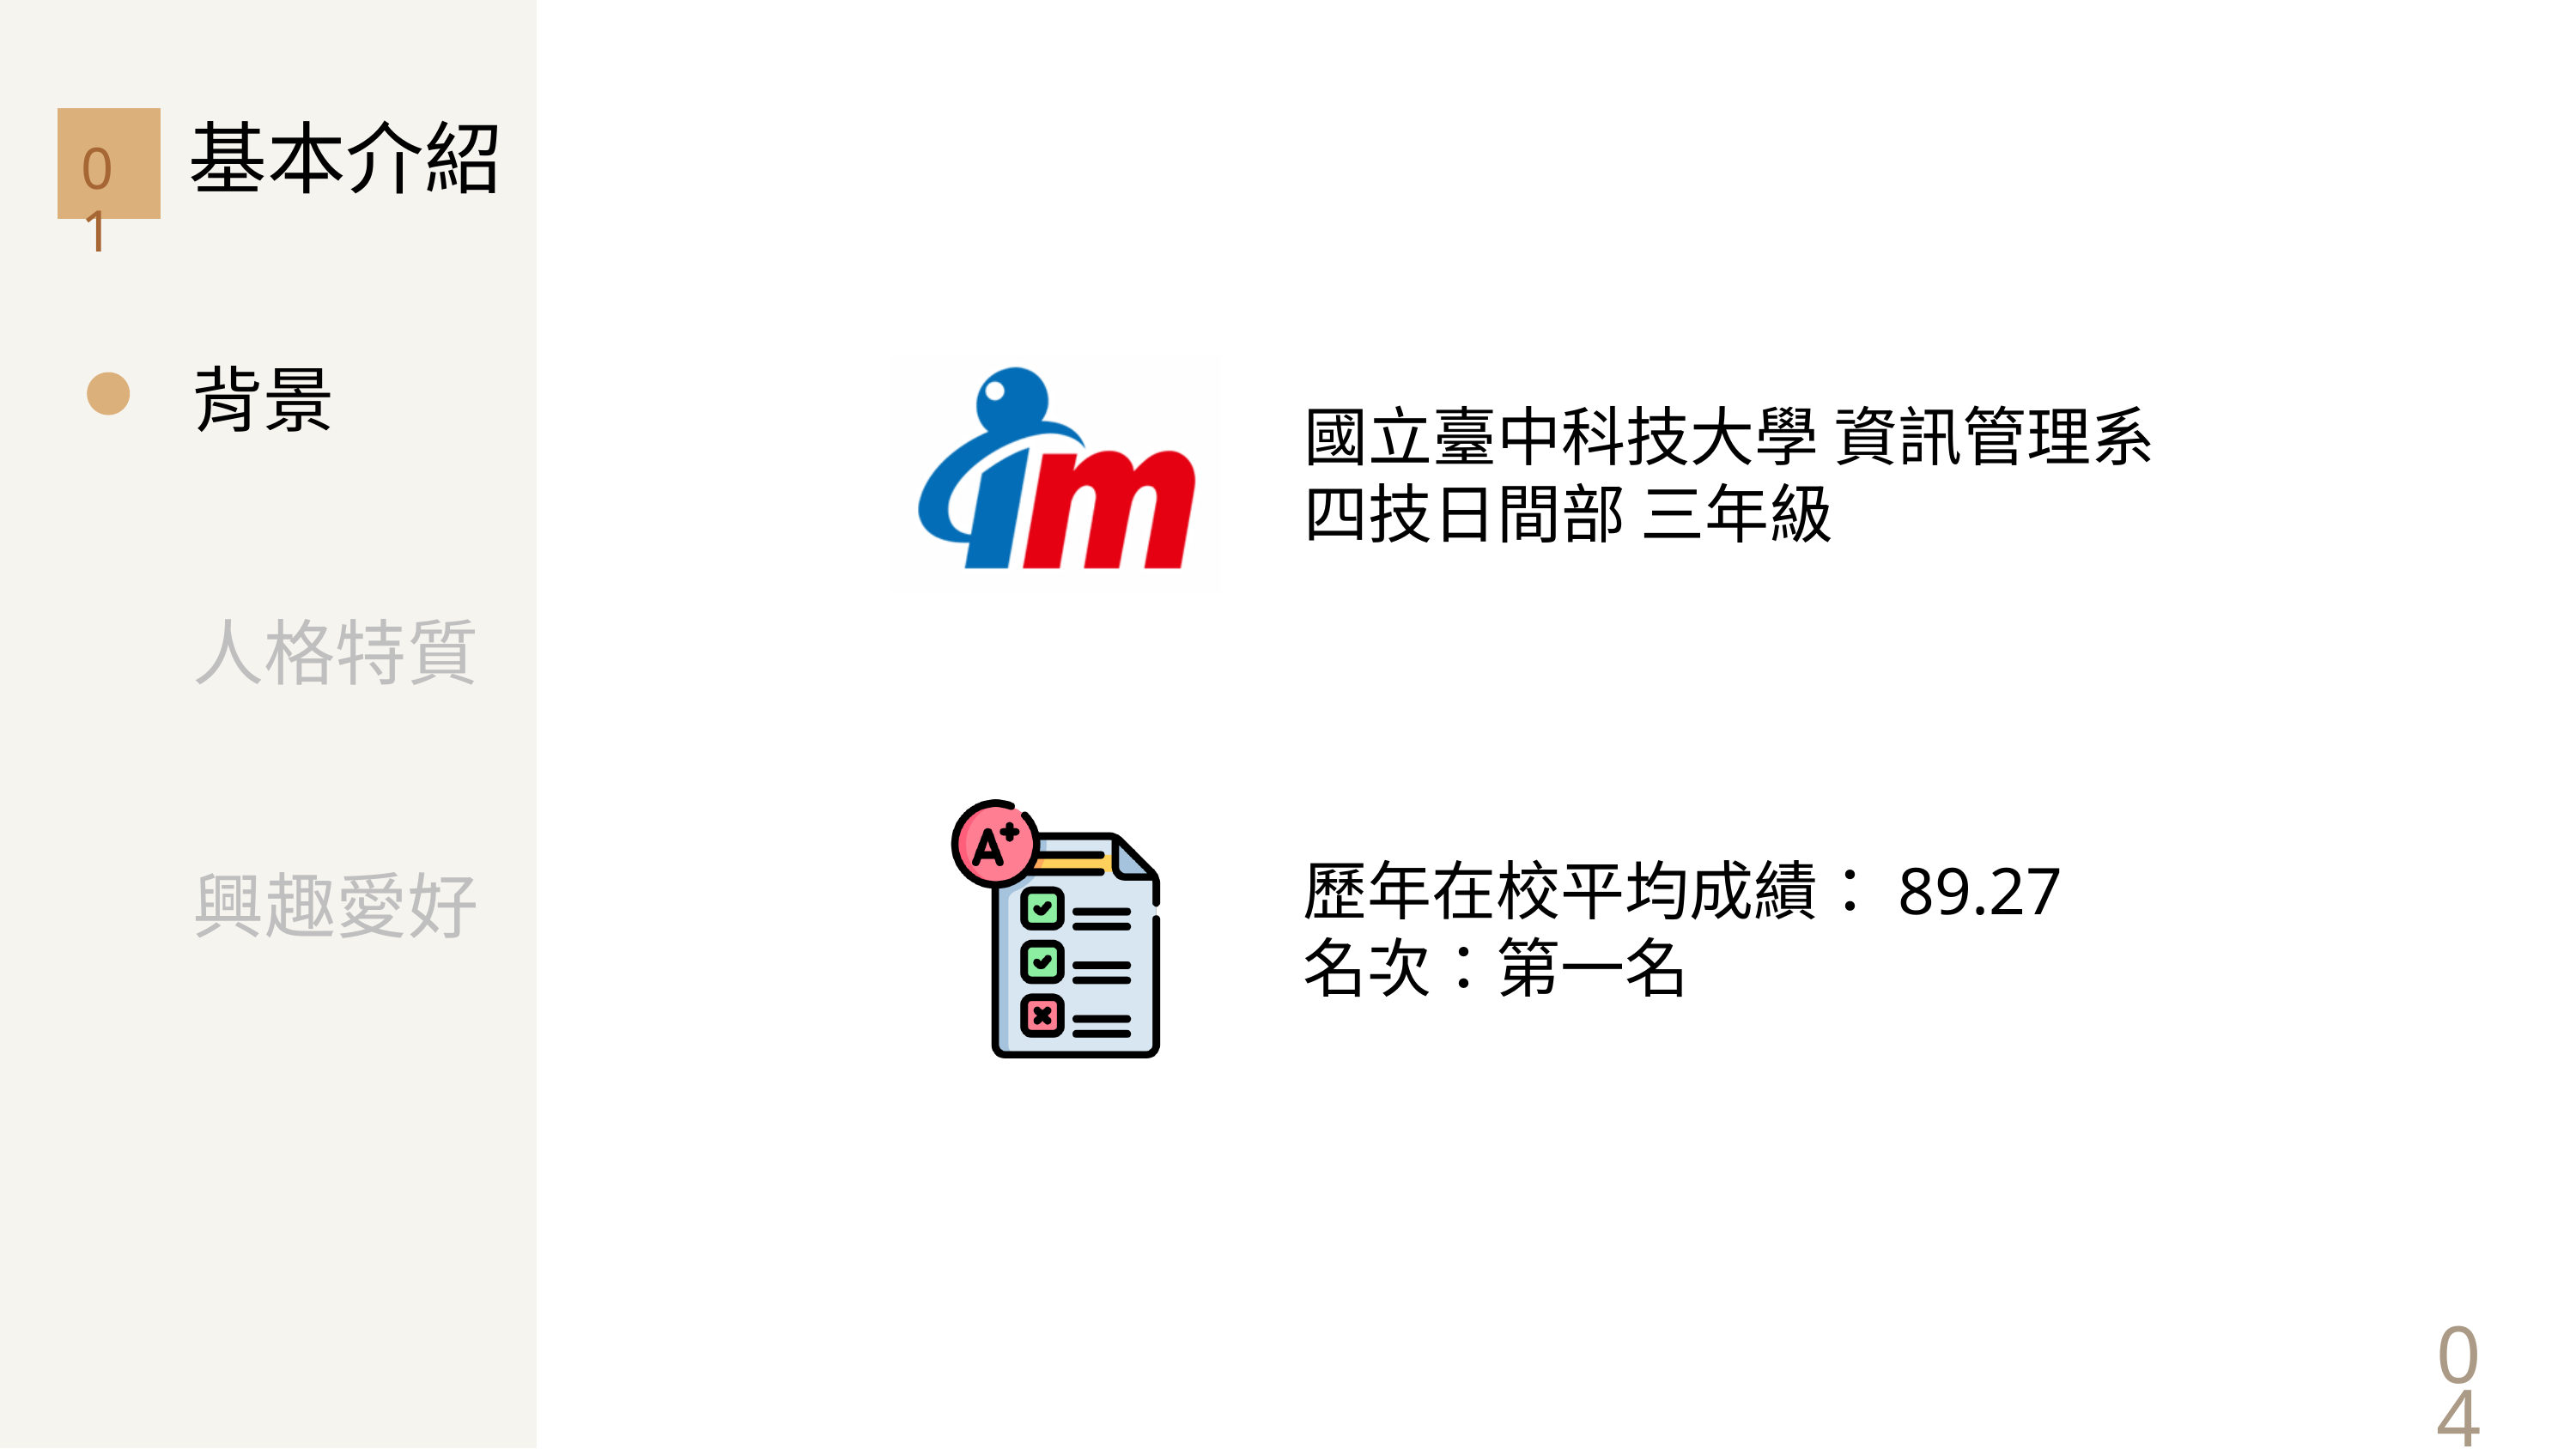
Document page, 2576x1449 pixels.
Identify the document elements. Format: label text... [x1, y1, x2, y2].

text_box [890, 355, 2178, 594]
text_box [0, 0, 538, 1449]
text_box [926, 798, 2079, 1058]
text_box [57, 107, 161, 220]
text_box 04 [2436, 1336, 2518, 1449]
